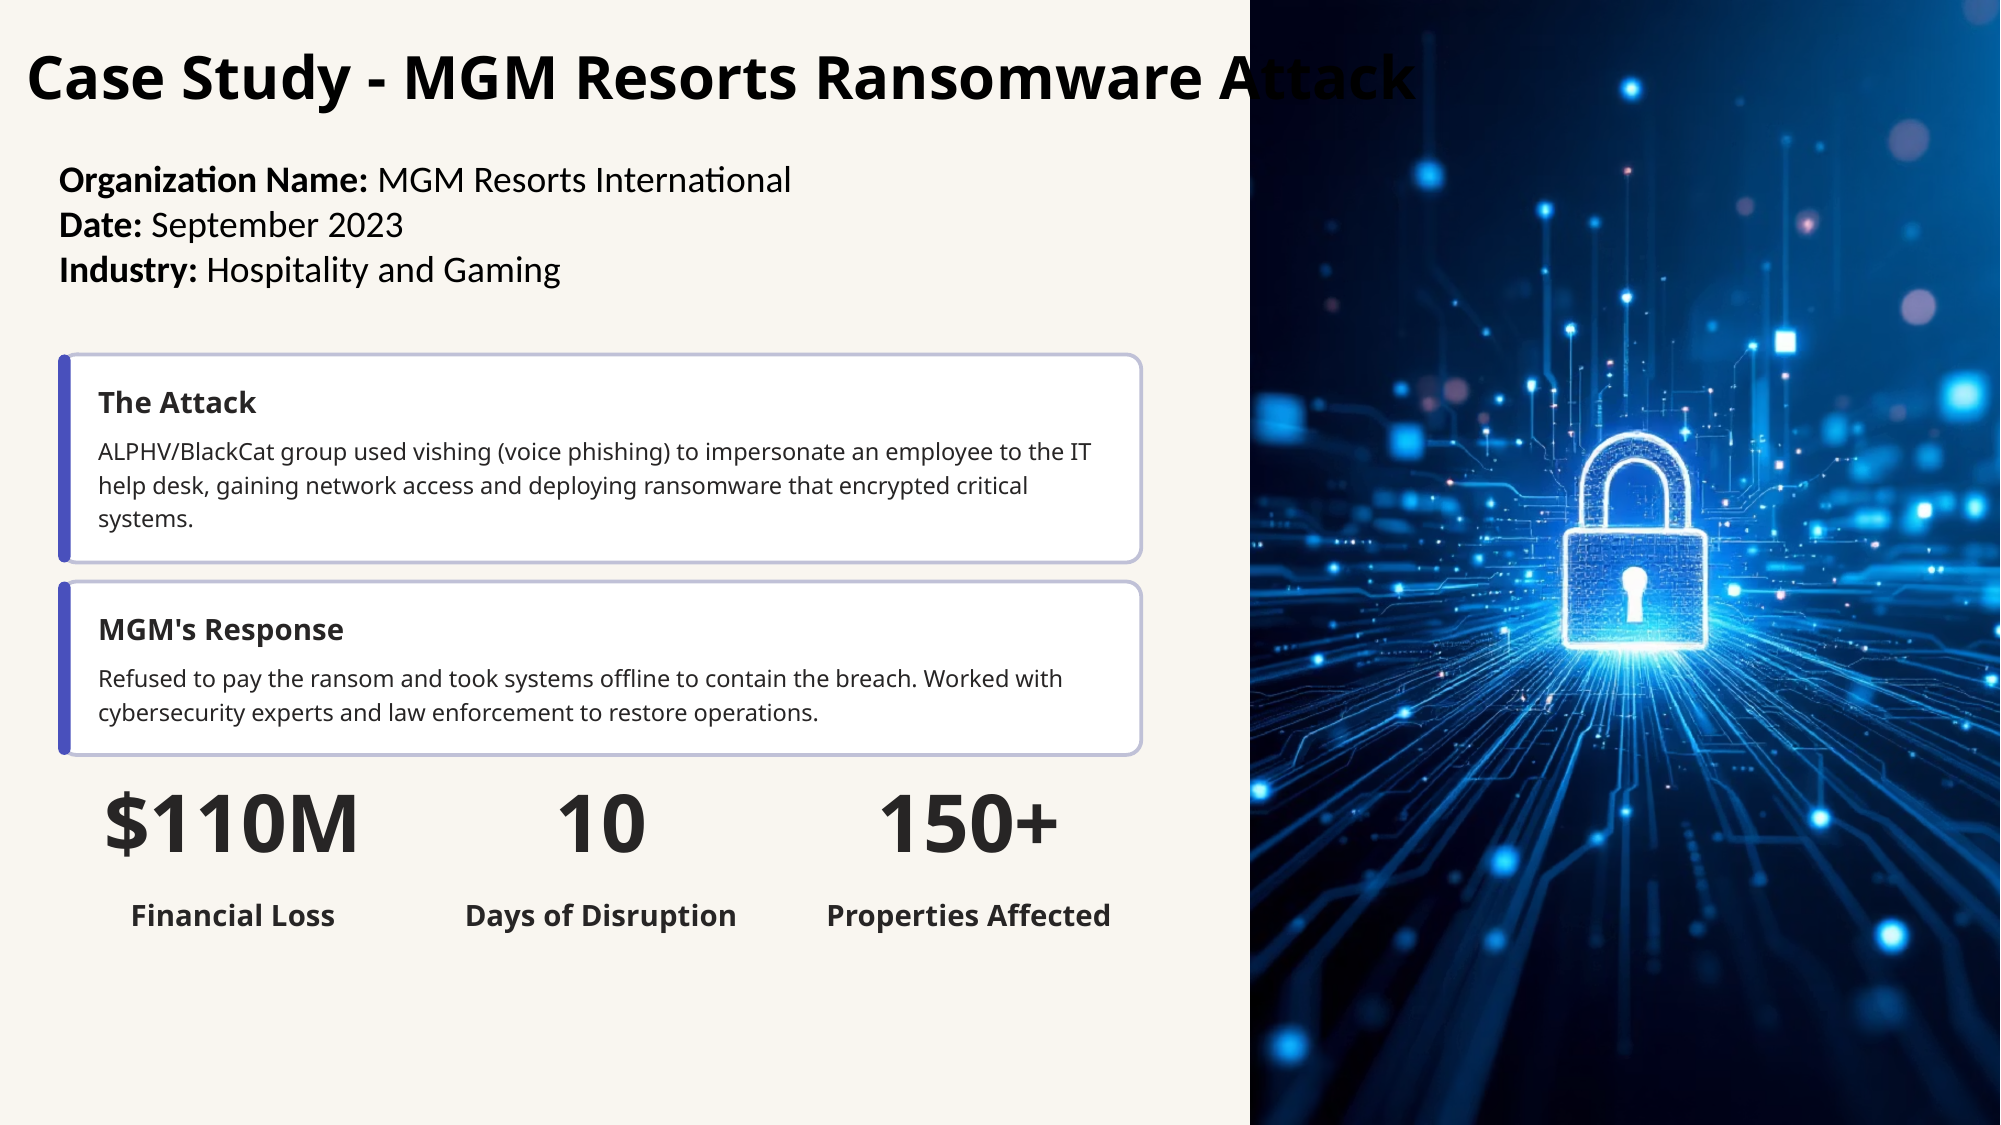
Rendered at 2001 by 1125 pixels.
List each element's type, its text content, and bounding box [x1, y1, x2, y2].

text_box [69, 581, 1142, 755]
picture [1249, 0, 2000, 1125]
text_box ALPHV/BlackCat group used vishing (voice phishing) to impersonate an employee to the IT help desk, gaining network access and deploying ransomware that encrypted critical systems. [98, 431, 1114, 535]
text_box Days of Disruption [449, 894, 753, 933]
text_box The Attack [98, 381, 402, 420]
text_box Financial Loss [81, 894, 386, 933]
text_box 10 [429, 788, 774, 869]
text_box $110M [61, 788, 406, 869]
text_box Organization Name: MGM Resorts International Date: September 2023 Industry: Hospitality and Gaming [44, 147, 1050, 298]
text_box 150+ [797, 788, 1142, 869]
text_box Case Study - MGM Resorts Ransomware Attack [26, 35, 1036, 112]
text_box [58, 581, 71, 755]
text_box [69, 354, 1142, 563]
text_box Refused to pay the ransom and took systems offline to contain the breach. Worked with cybersecurity experts and law enforcement to restore operations. [98, 658, 1114, 728]
text_box Properties Affected [817, 894, 1121, 933]
text_box MGM's Response [98, 608, 402, 647]
text_box [58, 354, 71, 563]
